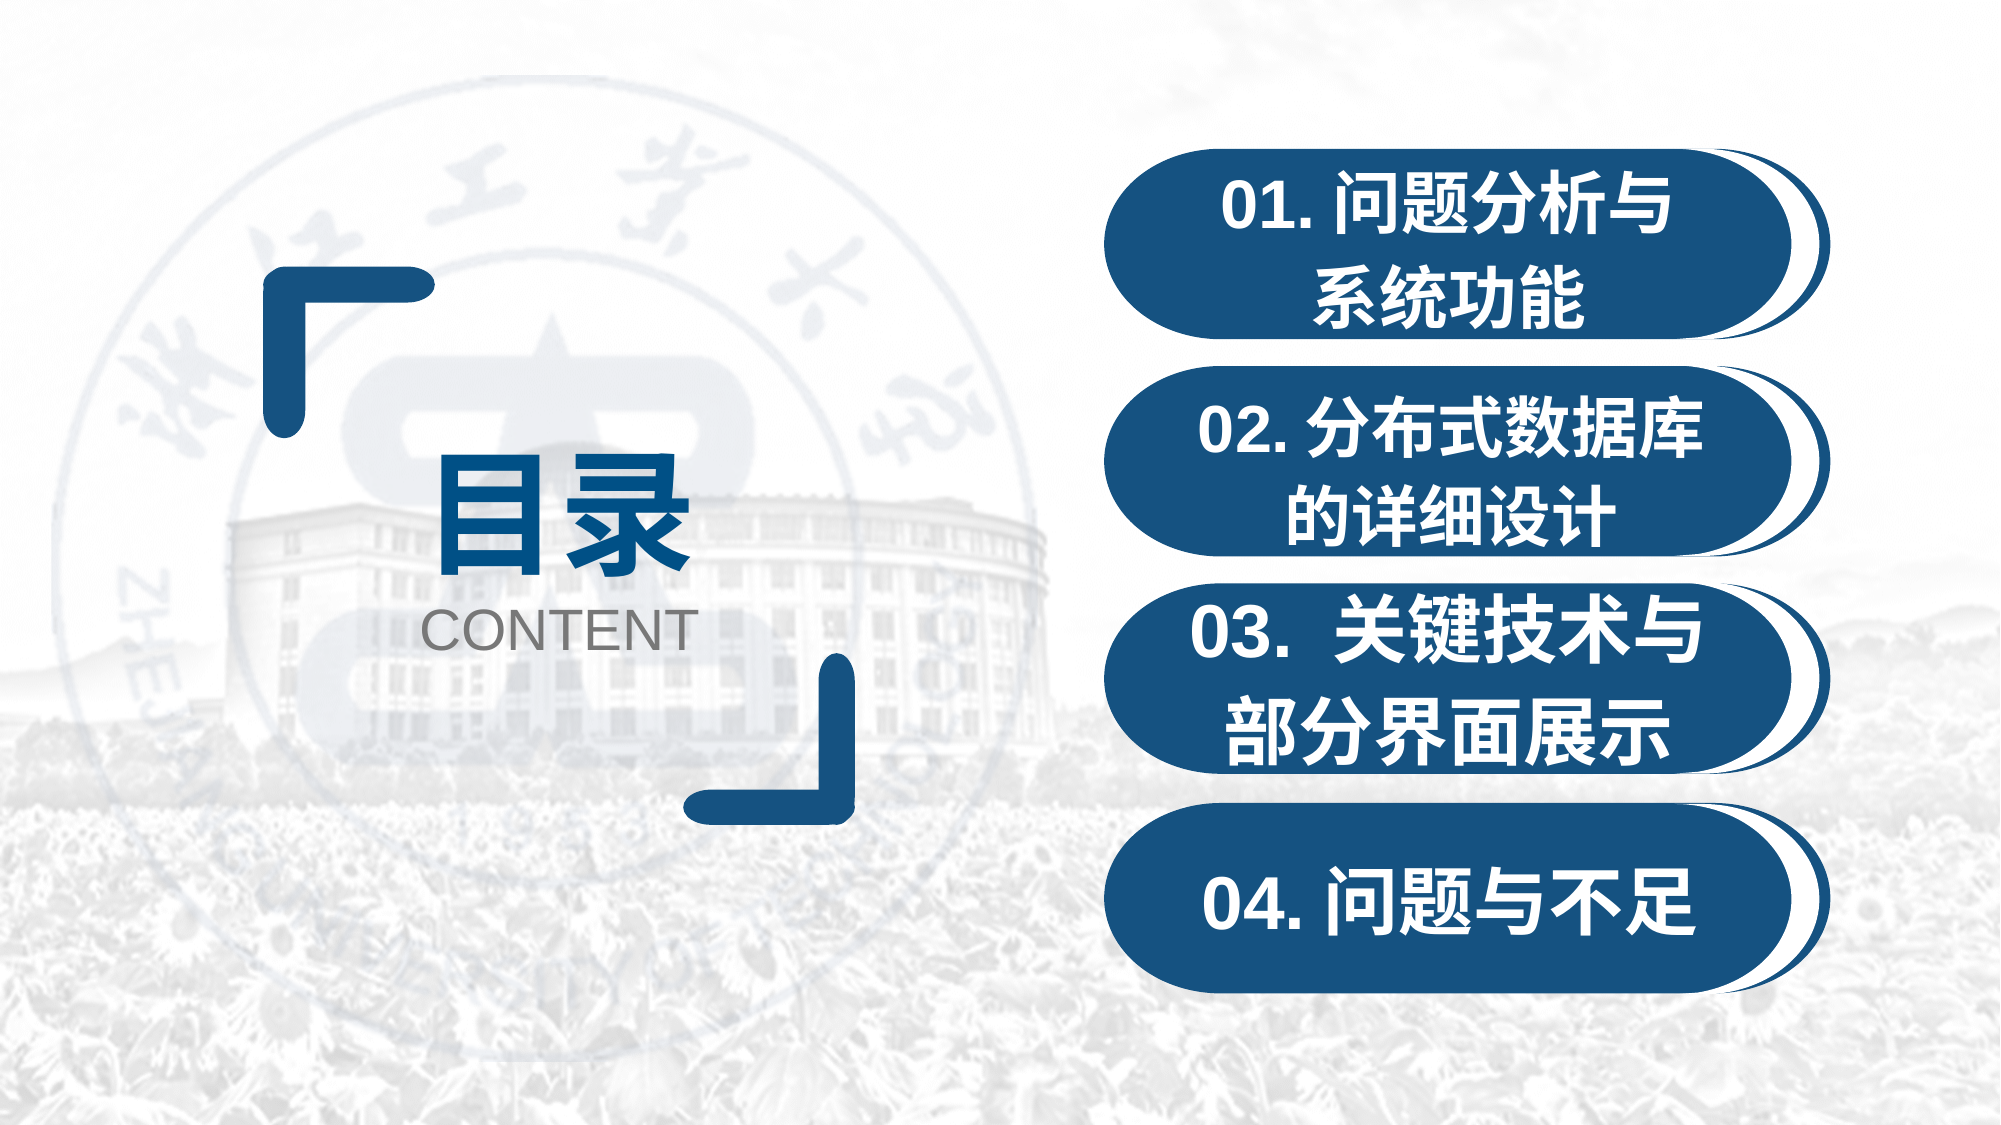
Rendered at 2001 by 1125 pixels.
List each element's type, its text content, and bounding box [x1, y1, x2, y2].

list 02.分布式数据库的详细设计 [1171, 370, 1732, 563]
list 04.问题与不足 [1186, 849, 1723, 961]
list 03. 关键技术与 部分界面展示 [1167, 583, 1729, 786]
list 01.问题分析与 系统功能 [1162, 157, 1735, 350]
